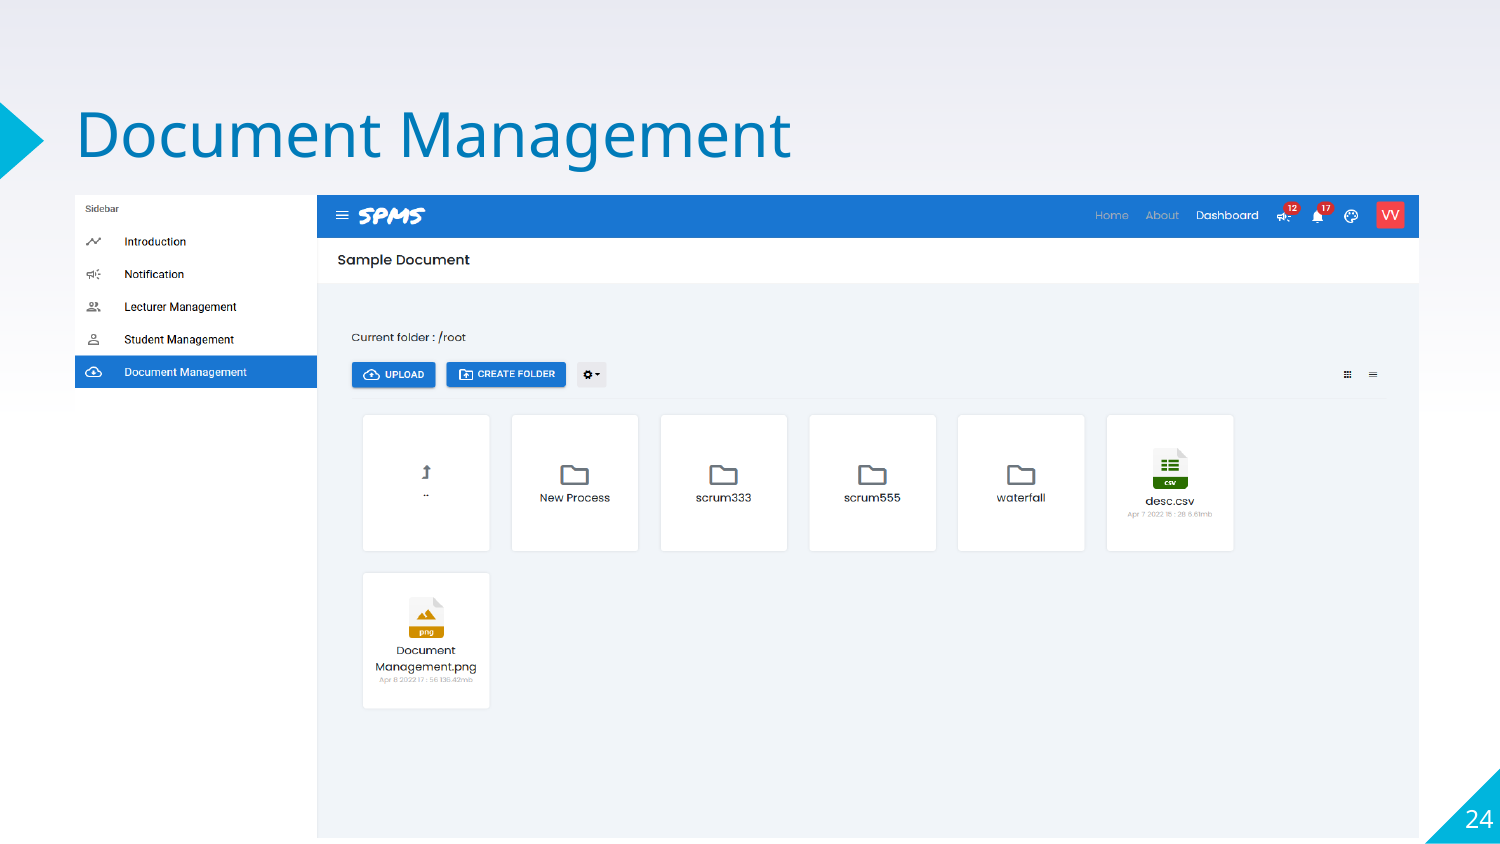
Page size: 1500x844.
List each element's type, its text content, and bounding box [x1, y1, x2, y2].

picture [74, 194, 1420, 838]
title Document Management [75, 109, 1288, 185]
slide_number 24 [1423, 760, 1494, 838]
